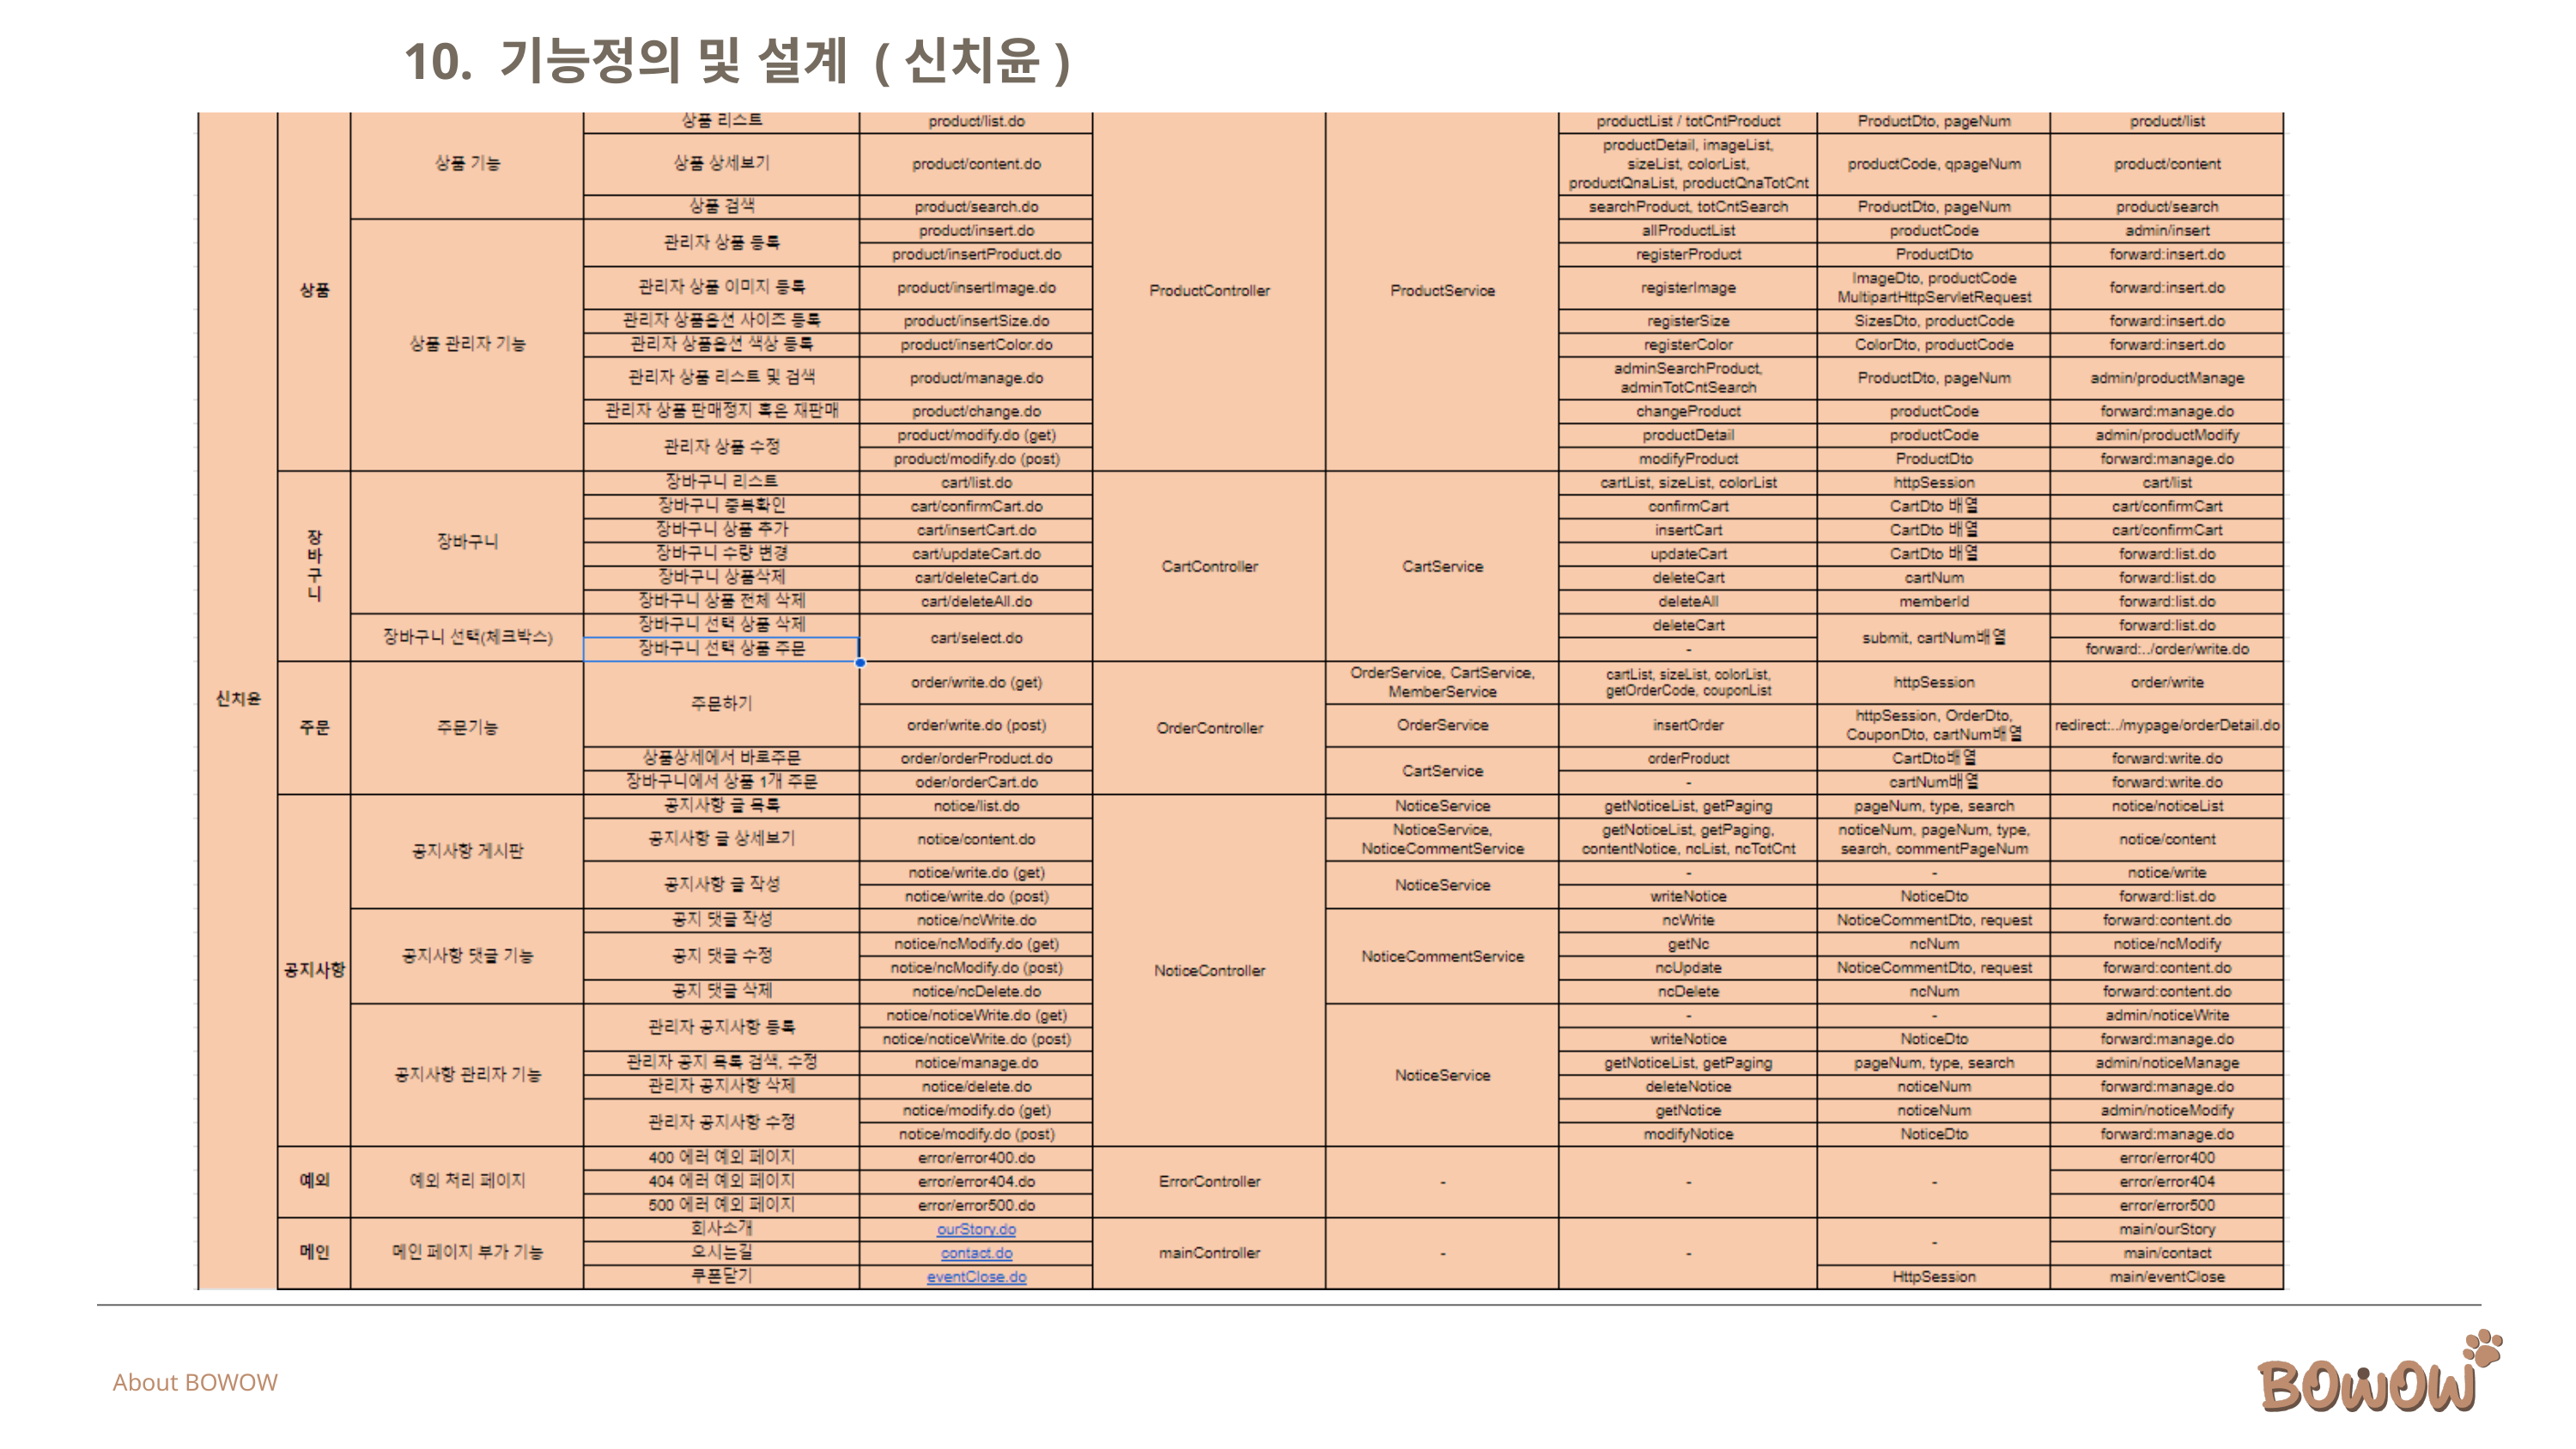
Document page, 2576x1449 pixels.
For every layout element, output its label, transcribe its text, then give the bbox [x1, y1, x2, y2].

text_box About BOWOW [100, 1361, 612, 1403]
text_box 10. 기능정의 및 설계 (신치윤) [390, 22, 1664, 96]
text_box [96, 1303, 2482, 1308]
picture [2251, 1317, 2510, 1433]
picture [192, 112, 2291, 1290]
